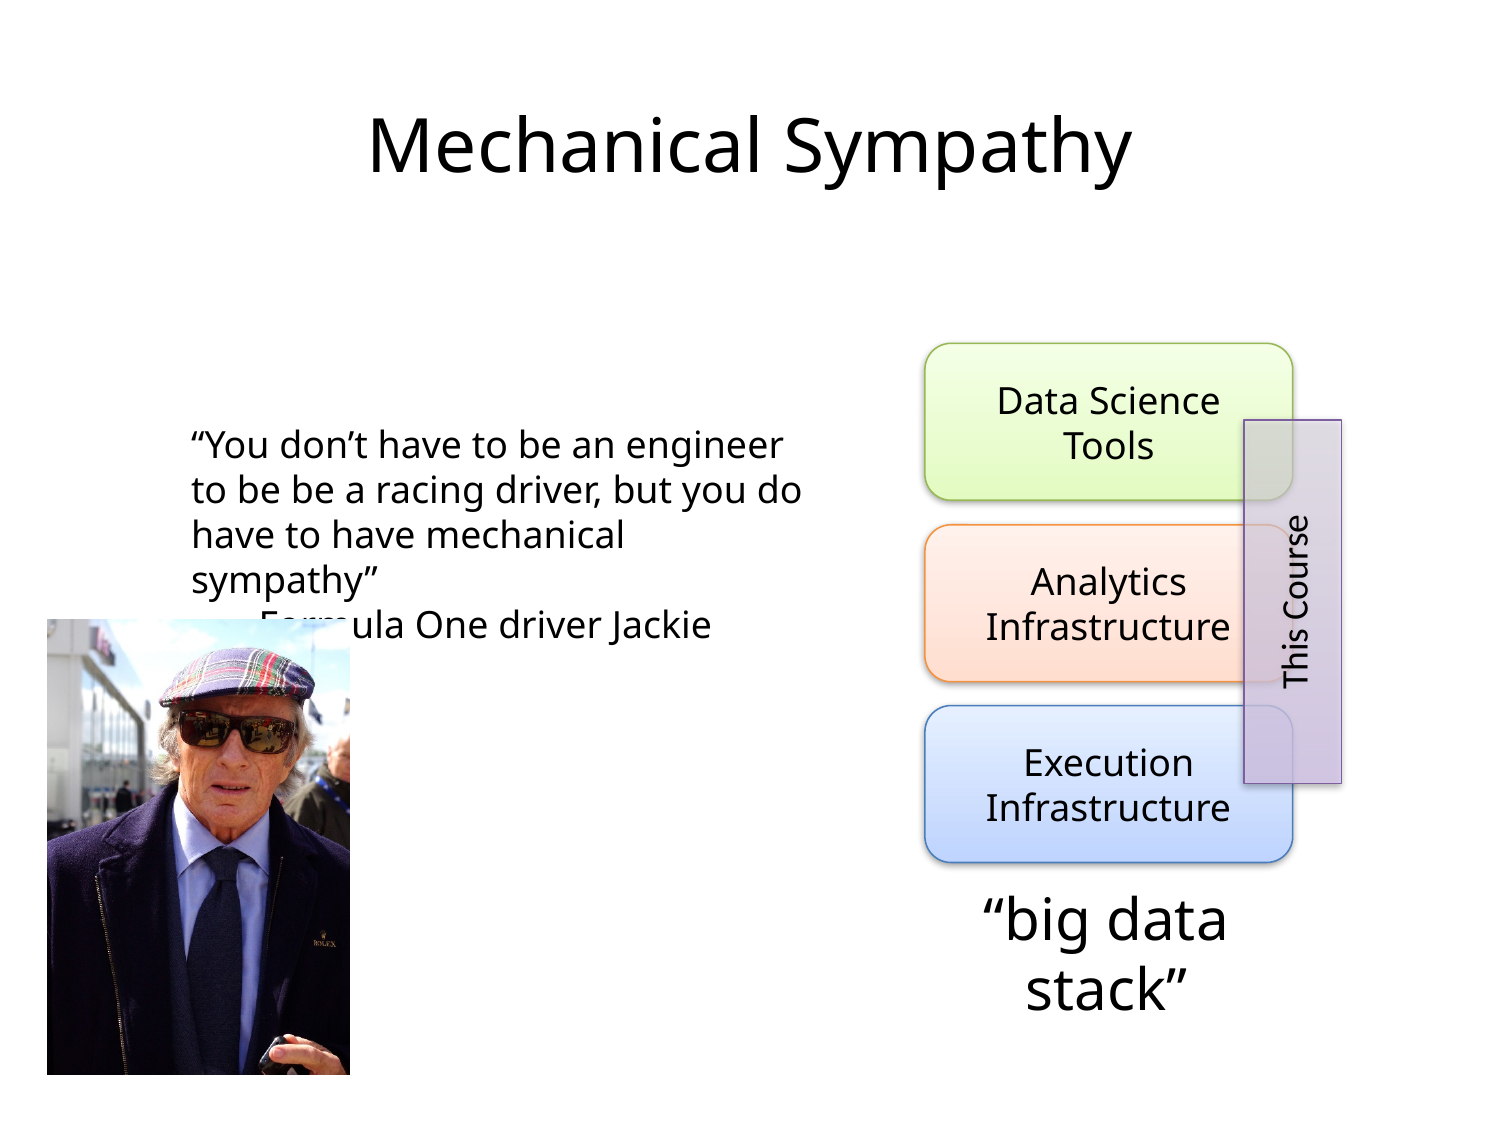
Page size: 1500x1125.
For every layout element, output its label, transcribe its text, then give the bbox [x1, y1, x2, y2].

text_box Analytics Infrastructure [924, 524, 1238, 682]
text_box “big data stack” [900, 875, 1313, 988]
text_box “You don’t have to be an engineer to be be a racing driver, but you do have to have mechanical sympathy” – Formula One driver Jackie Stewart [176, 413, 827, 699]
picture [46, 618, 351, 1076]
text_box This Course [1243, 420, 1342, 784]
text_box Execution Infrastructure [924, 705, 1293, 863]
text_box Mechanical Sympathy [0, 90, 1500, 203]
text_box Data Science Tools [924, 343, 1293, 501]
